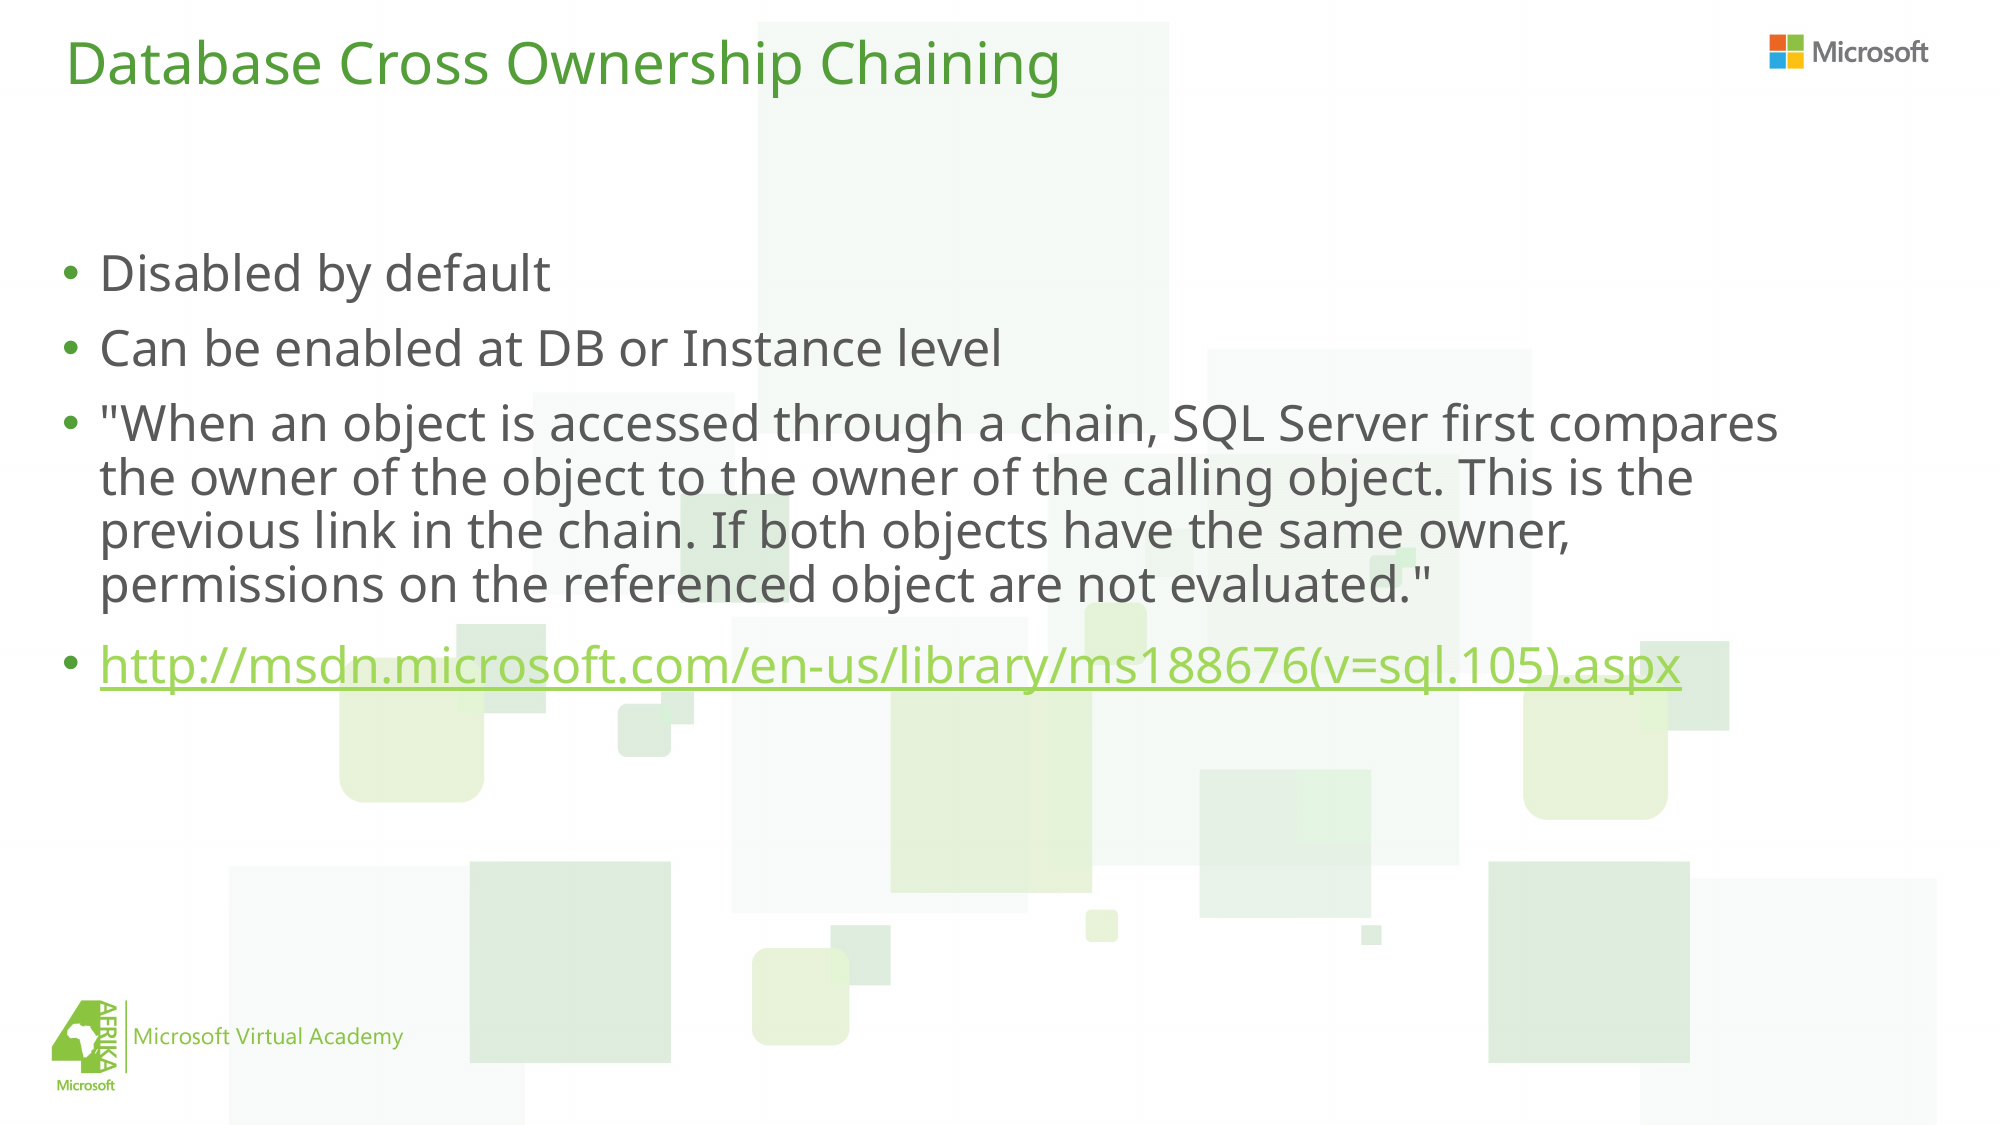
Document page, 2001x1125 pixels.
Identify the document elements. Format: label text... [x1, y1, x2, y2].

list Disabled by default Can be enabled at DB or Instance level "When an object is accessed through a chain, SQL Server first compares the owner of the object to the owner of the calling object. This is the previous link in the chain. If both objects have the same owner, permissions on the referenced object are not evaluated." http://msdn.microsoft.com/en-us/library/ms188676(v=sql.105).aspx [47, 240, 1863, 1014]
title Database Cross Ownership Chaining [50, 37, 1776, 157]
picture [0, 0, 2001, 1125]
